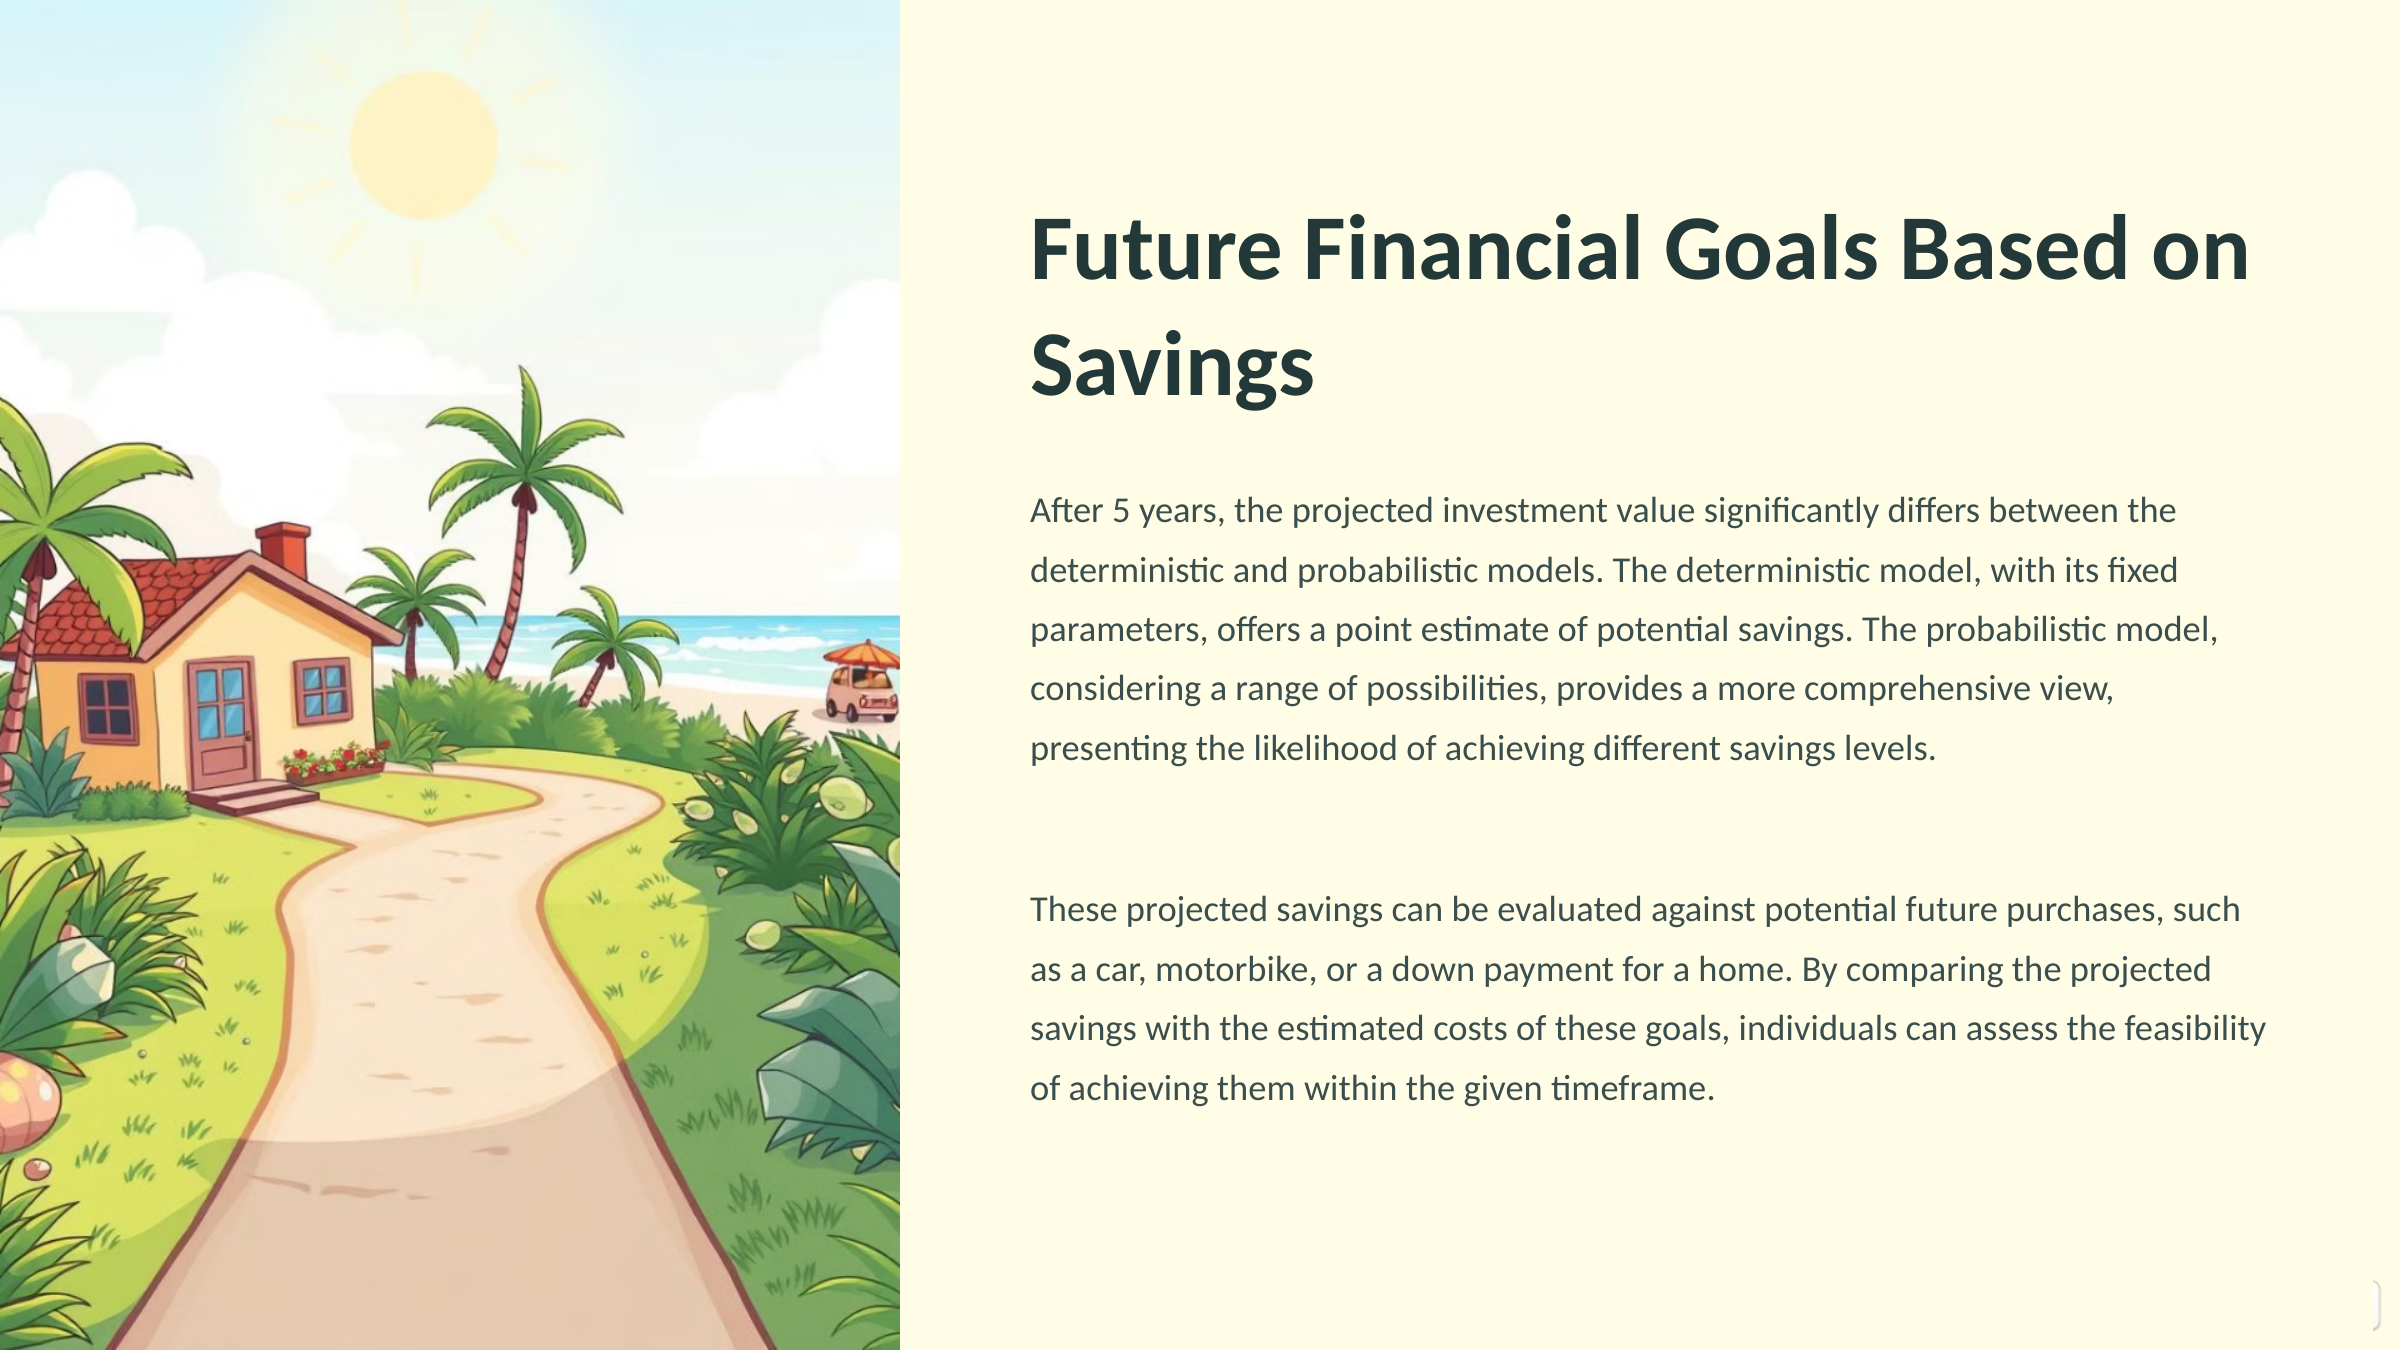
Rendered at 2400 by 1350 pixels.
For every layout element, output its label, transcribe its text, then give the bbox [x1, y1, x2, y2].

picture [2106, 1261, 2389, 1341]
text_box After 5 years, the projected investment value significantly differs between the deterministic and probabilistic models. The deterministic model, with its fixed parameters, offers a point estimate of potential savings. The probabilistic model, considering a range of possibilities, provides a more comprehensive view, presenting the likelihood of achieving different savings levels. [1030, 470, 2270, 828]
text_box Future Financial Goals Based on Savings [1030, 182, 2270, 415]
picture [0, 0, 900, 1350]
text_box These projected savings can be evaluated against potential future purchases, such as a car, motorbike, or a down payment for a home. By comparing the projected savings with the estimated costs of these goals, individuals can assess the feasibility of achieving them within the given timeframe. [1030, 869, 2270, 1168]
